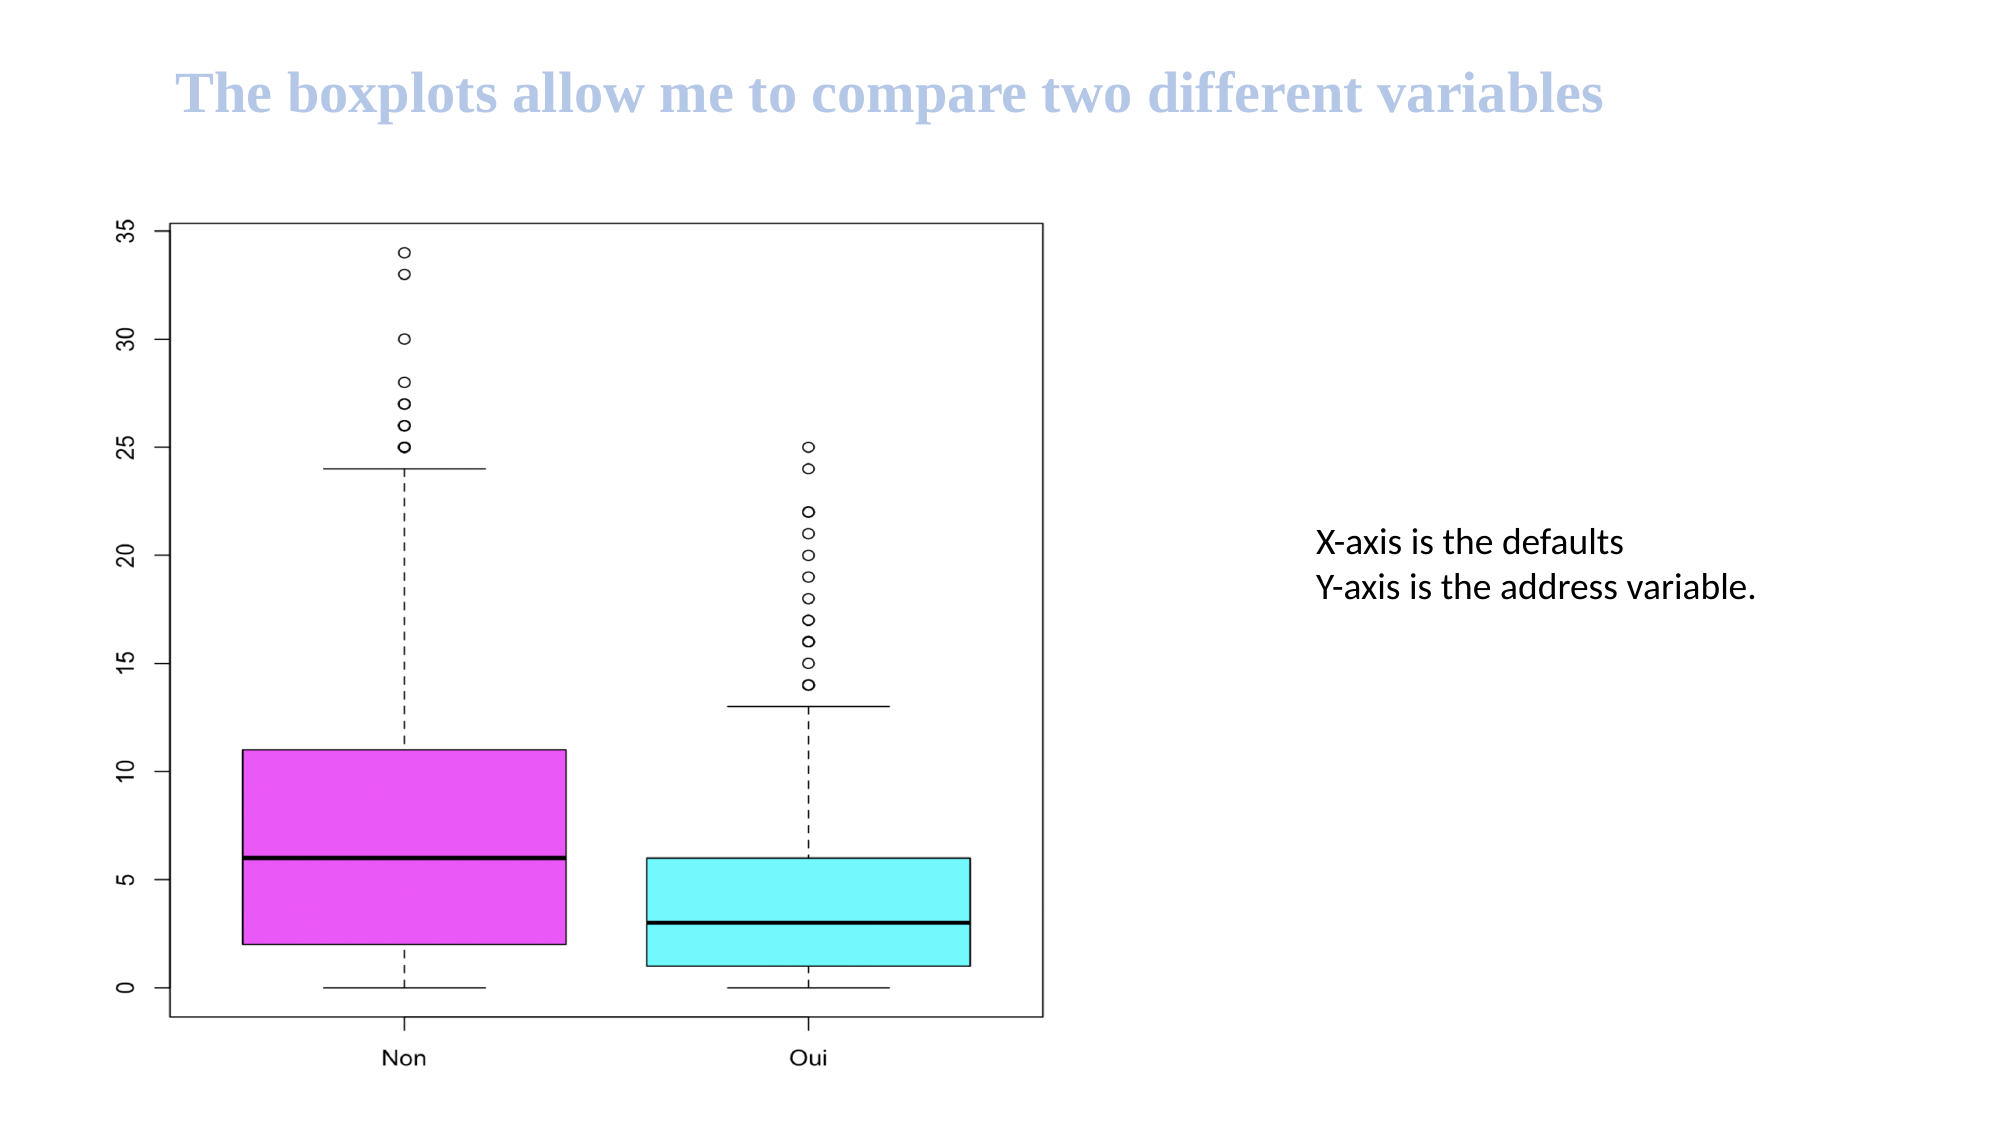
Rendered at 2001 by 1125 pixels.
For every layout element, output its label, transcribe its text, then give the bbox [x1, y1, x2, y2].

text_box The boxplots allow me to compare two different variables [160, 47, 2000, 132]
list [93, 197, 1099, 1078]
text_box X-axis is the defaults Y-axis is the address variable. [1301, 509, 1930, 615]
